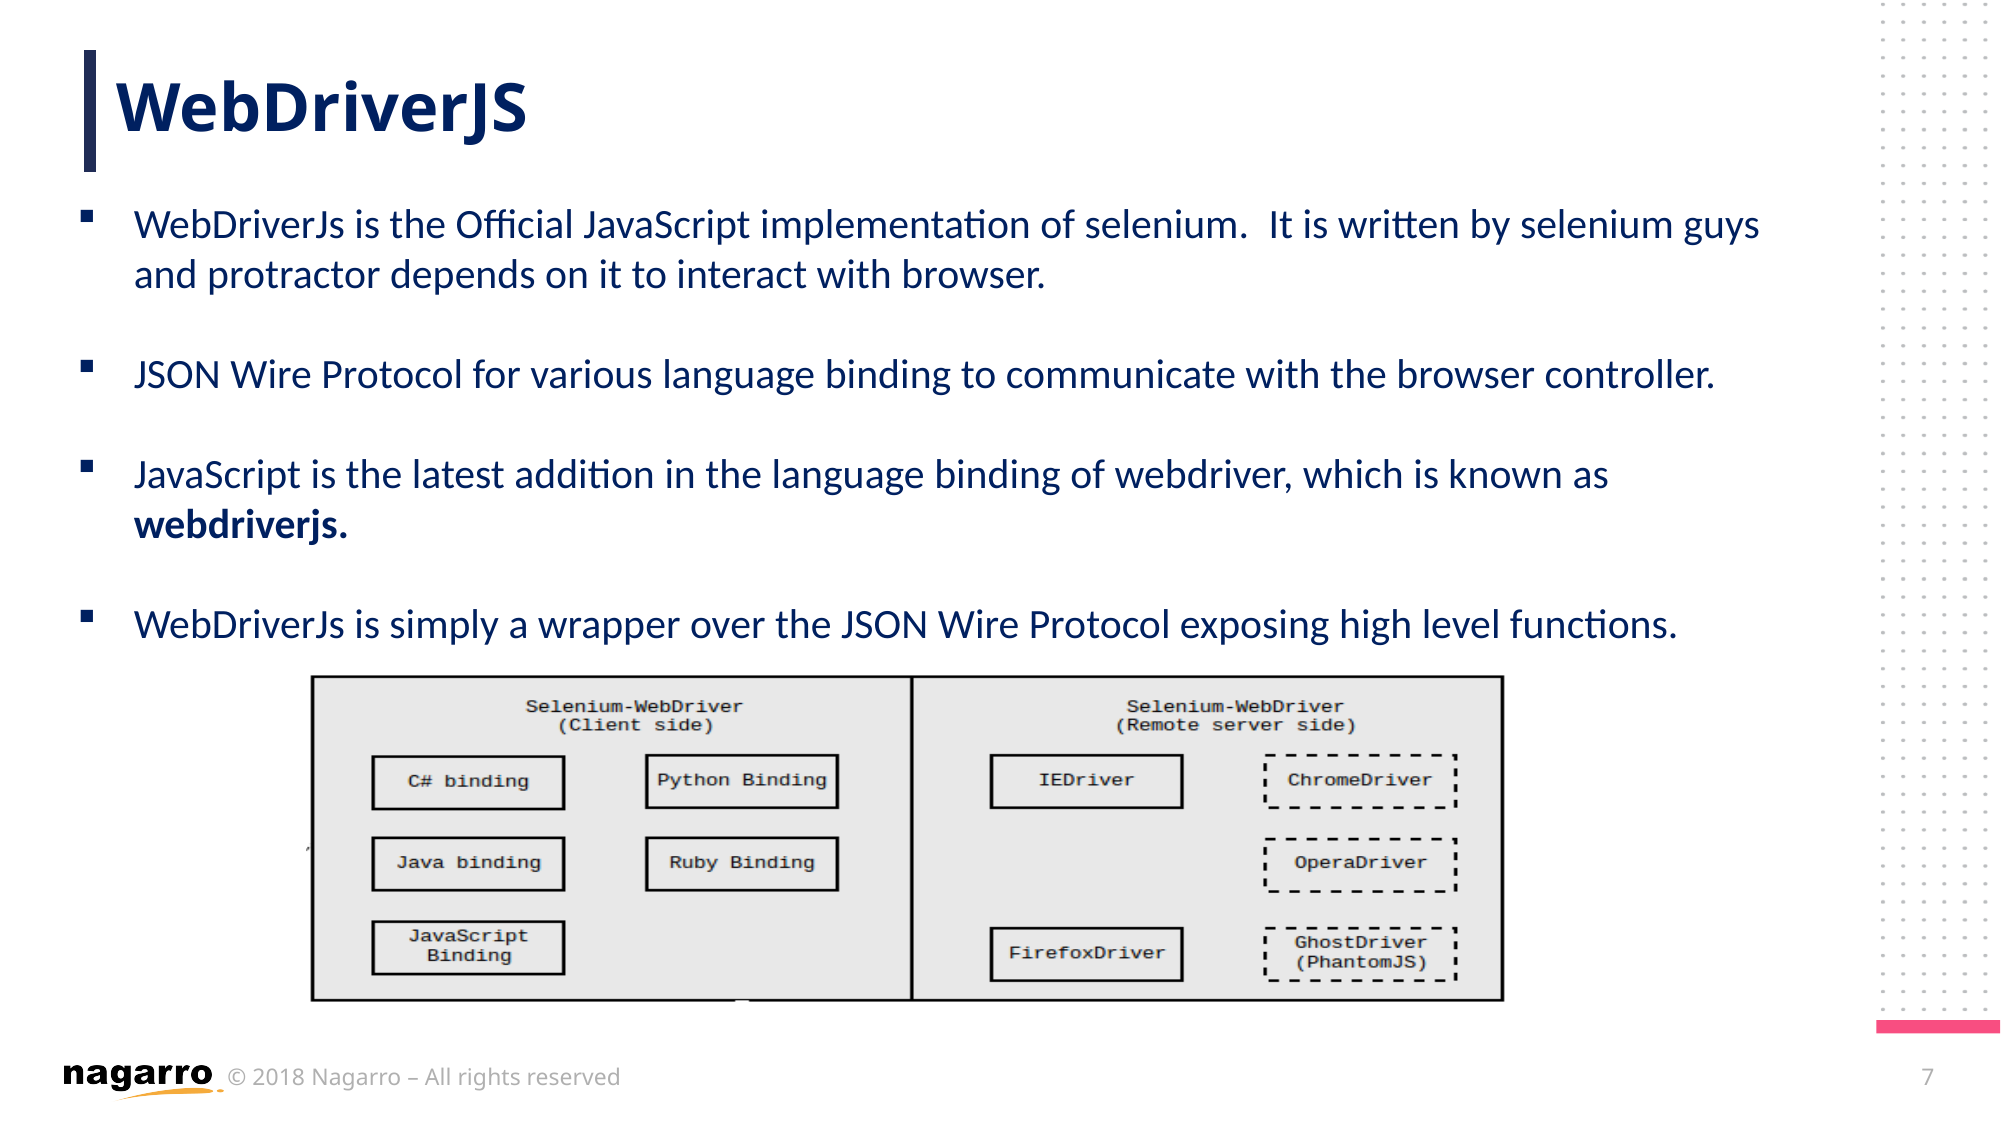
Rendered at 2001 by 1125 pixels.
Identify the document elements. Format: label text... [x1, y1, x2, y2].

picture [306, 669, 1508, 1007]
picture [1881, 0, 2000, 1020]
list WebDriverJS [0, 49, 1894, 199]
picture [64, 1065, 224, 1102]
text_box WebDriverJs is the Official JavaScript implementation of selenium. It is written by selenium guys and protractor depends on it to interact with browser. JSON Wire Protocol for various language binding to communicate with the browser controller. JavaScript is the latest addition in the language binding of webdriver, which is known as webdriverjs. WebDriverJs is simply a wrapper over the JSON Wire Protocol exposing high level functions. [62, 139, 1807, 705]
